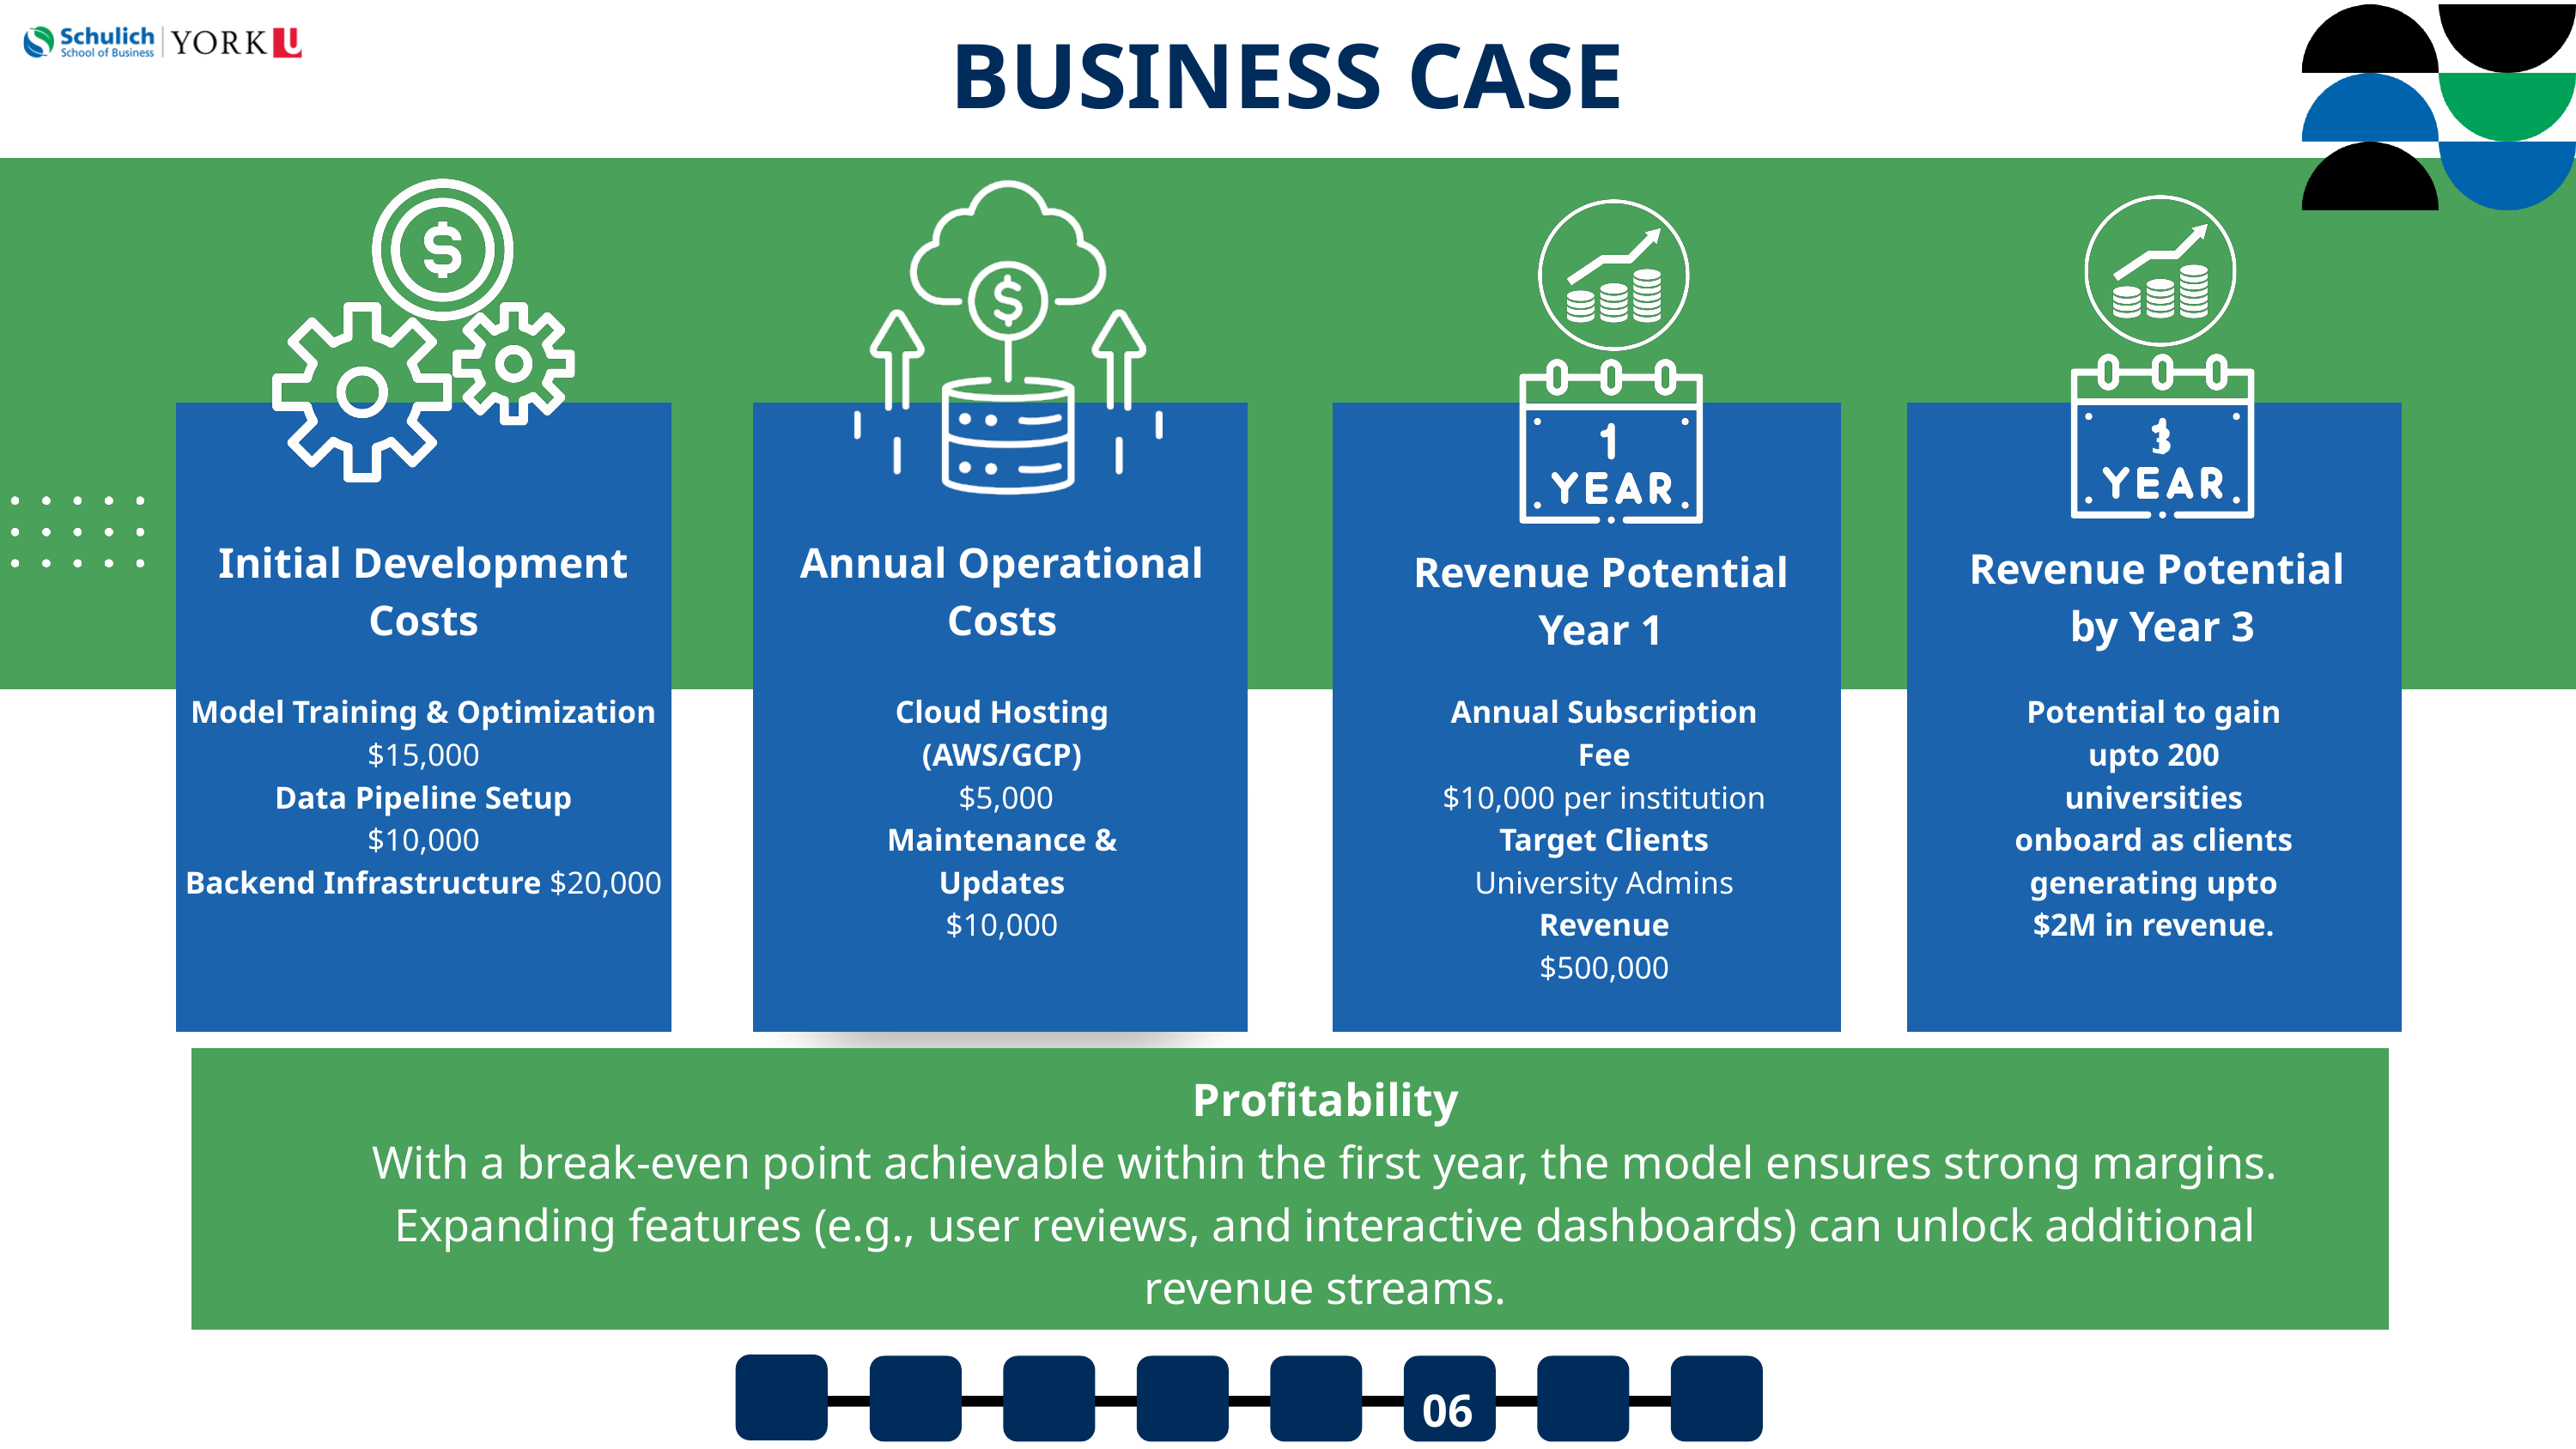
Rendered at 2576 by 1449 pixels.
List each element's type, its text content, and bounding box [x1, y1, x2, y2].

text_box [752, 402, 1249, 1033]
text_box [191, 1047, 2390, 1331]
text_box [999, 1355, 1096, 1442]
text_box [0, 157, 2576, 690]
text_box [1400, 1355, 1497, 1442]
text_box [1906, 402, 2403, 1033]
text_box BUSINESS CASE [120, 37, 2301, 127]
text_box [1534, 1355, 1630, 1442]
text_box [866, 1355, 963, 1442]
text_box [755, 1039, 1249, 1047]
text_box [1668, 1355, 1764, 1442]
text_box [175, 402, 671, 1033]
text_box [23, 21, 302, 64]
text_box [732, 1354, 828, 1441]
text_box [1133, 1355, 1230, 1442]
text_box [1267, 1355, 1363, 1442]
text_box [1332, 402, 1841, 1033]
text_box [2301, 4, 2576, 155]
